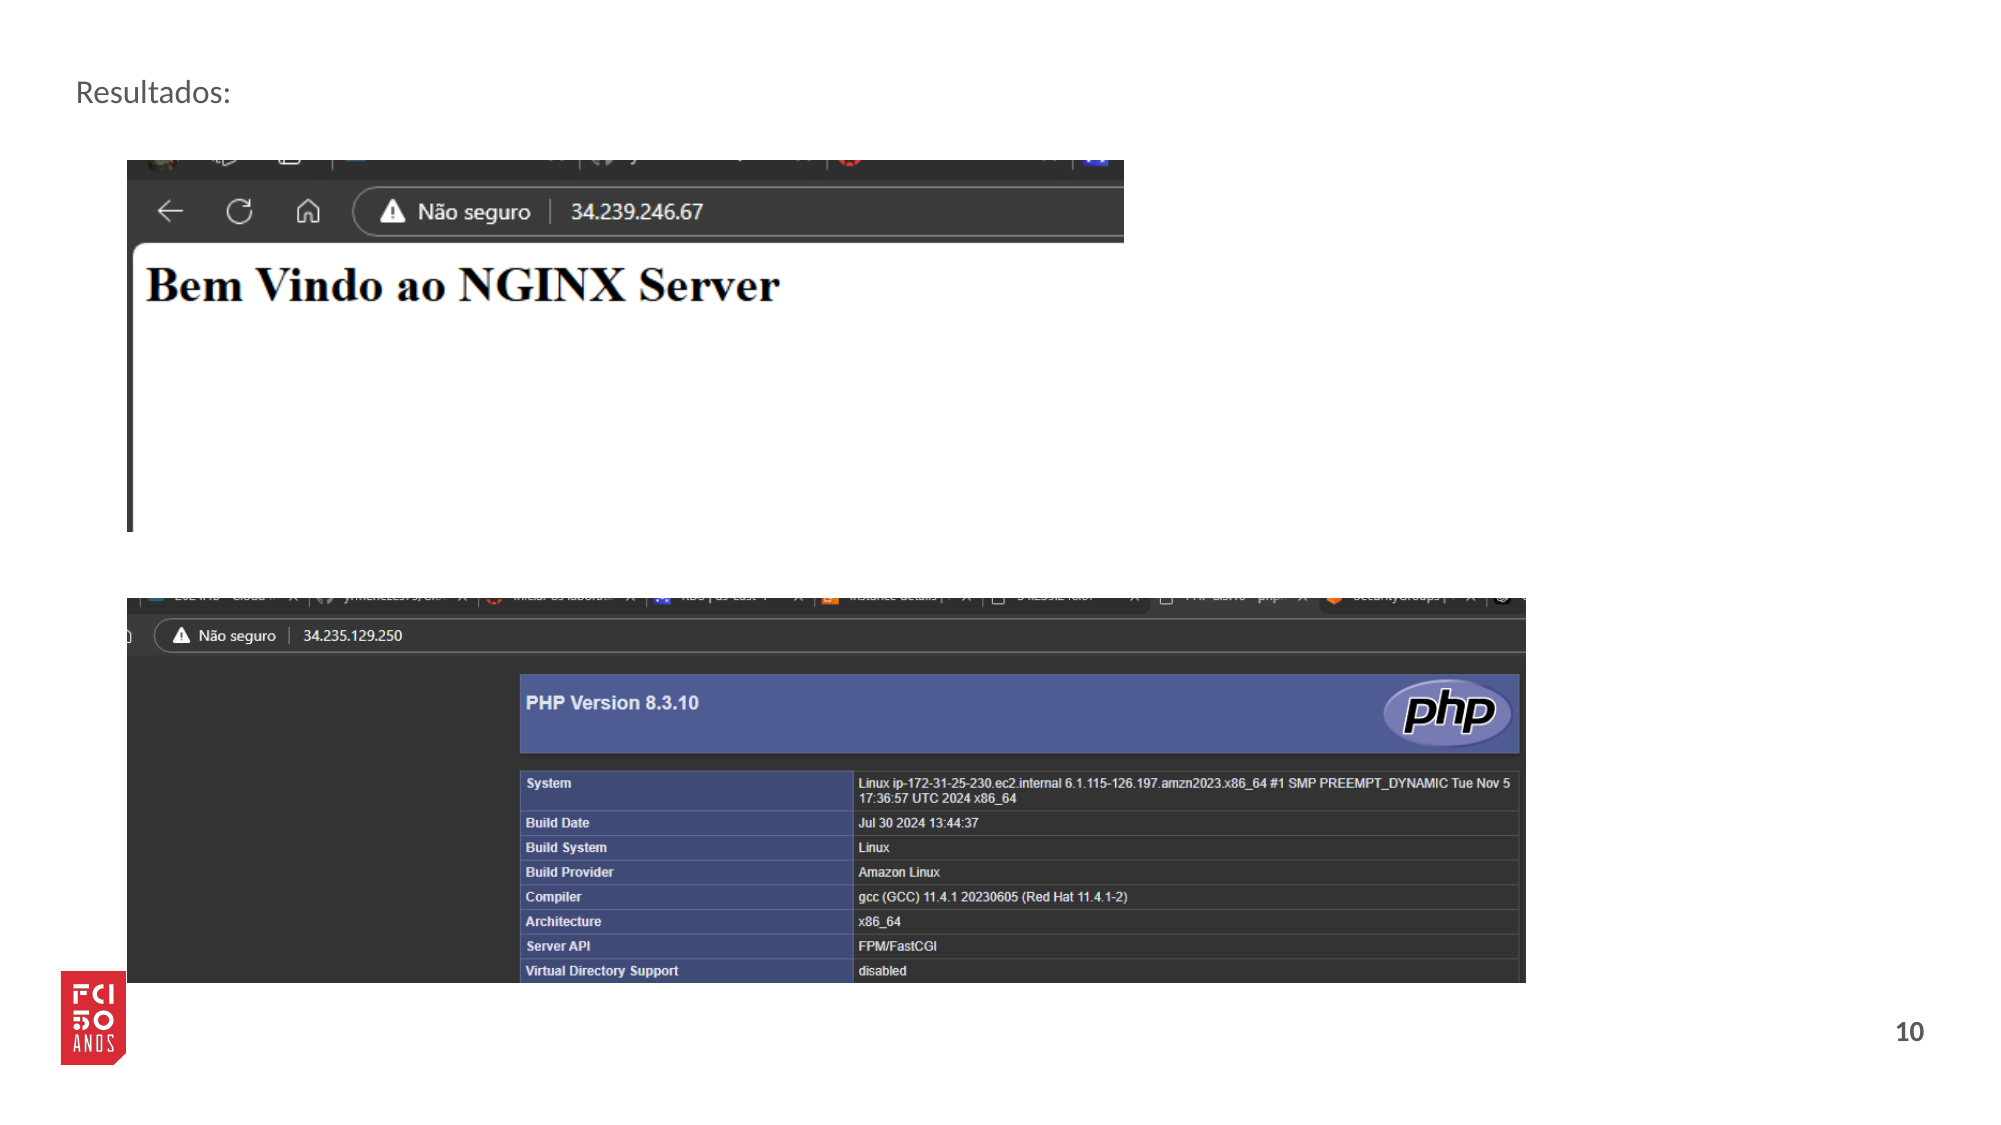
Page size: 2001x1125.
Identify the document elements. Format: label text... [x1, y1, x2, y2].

list Resultados: [61, 67, 1000, 116]
picture [127, 598, 1526, 983]
slide_number 10 [1489, 1004, 1940, 1065]
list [127, 160, 1124, 532]
